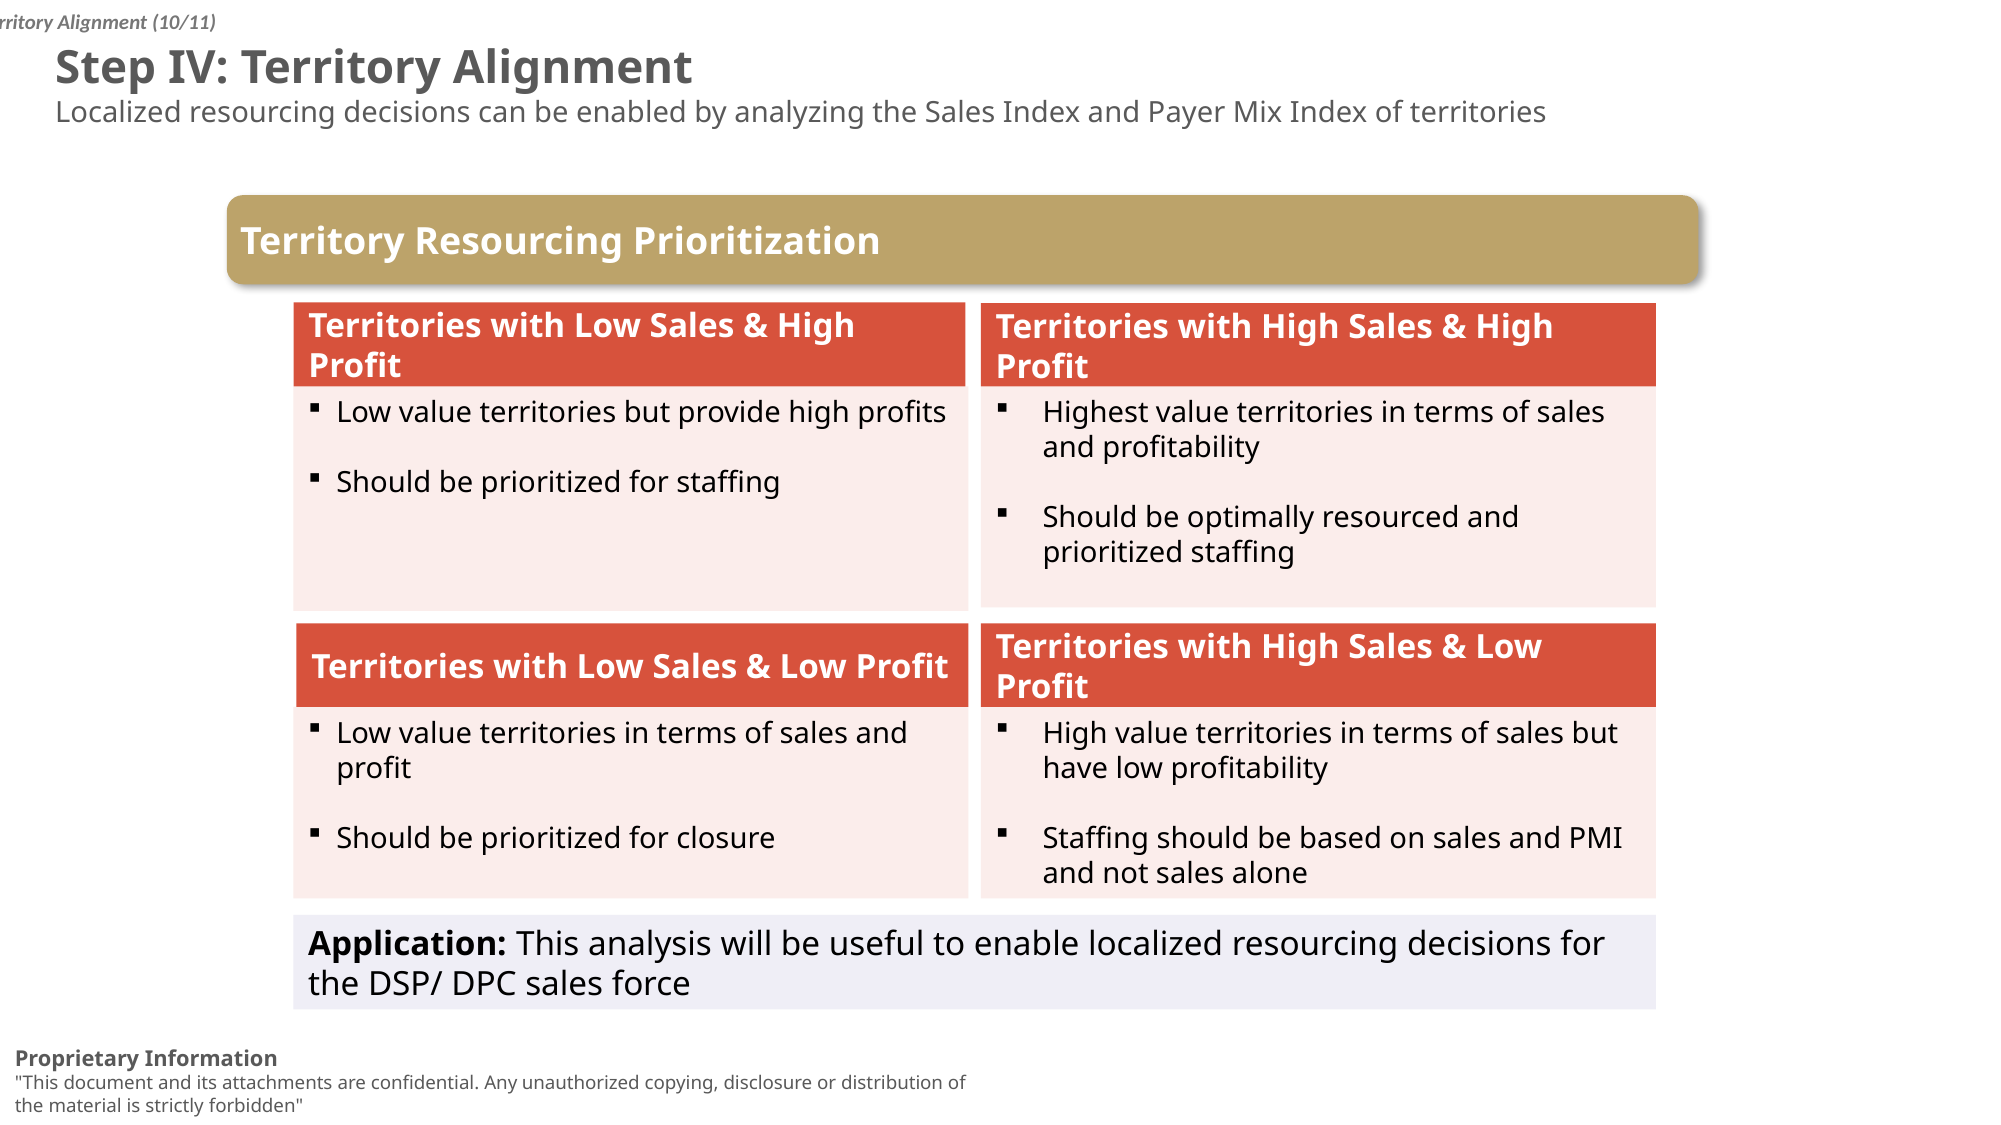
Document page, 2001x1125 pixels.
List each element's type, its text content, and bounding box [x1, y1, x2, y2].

text_box Territories with Low Sales & High Profit [293, 302, 966, 387]
text_box Low value territories but provide high profits Should be prioritized for staffing [293, 386, 969, 611]
text_box High value territories in terms of sales but have low profitability Staffing should be based on sales and PMI and not sales alone [980, 707, 1656, 899]
text_box Low value territories in terms of sales and profit Should be prioritized for closure [293, 706, 969, 899]
text_box Territories with Low Sales & Low Profit [296, 623, 969, 707]
text_box Territories with High Sales & Low Profit [980, 623, 1656, 707]
text_box Highest value territories in terms of sales and profitability Should be optimally resourced and prioritized staffing [980, 387, 1656, 608]
text_box Territories with High Sales & High Profit [980, 303, 1656, 387]
text_box Territory Resourcing Prioritization [228, 196, 1697, 283]
text_box Application: This analysis will be useful to enable localized resourcing decisions for the DSP/ DPC sales force [293, 914, 1656, 1010]
text_box Step IV: Territory Alignment Localized resourcing decisions can be enabled by analyzing the Sales Index and Payer Mix Index of territories [40, 30, 1866, 136]
text_box Territory Alignment (10/11) [0, 1, 308, 42]
